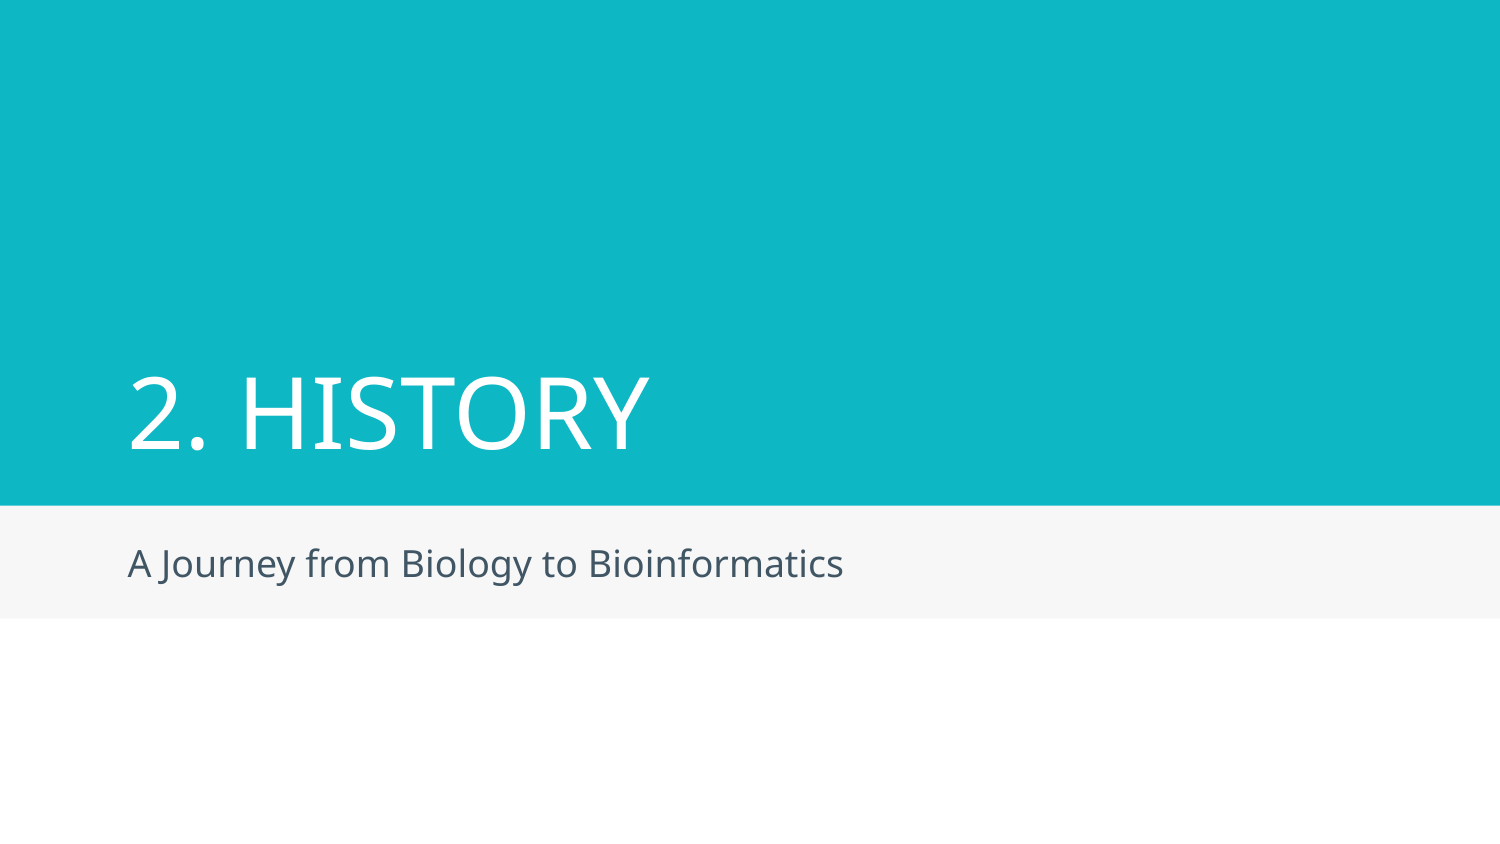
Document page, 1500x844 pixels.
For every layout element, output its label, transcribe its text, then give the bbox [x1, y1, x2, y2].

title 2. HISTORY [112, 312, 935, 485]
subtitle A Journey from Biology to Bioinformatics [112, 505, 1159, 619]
